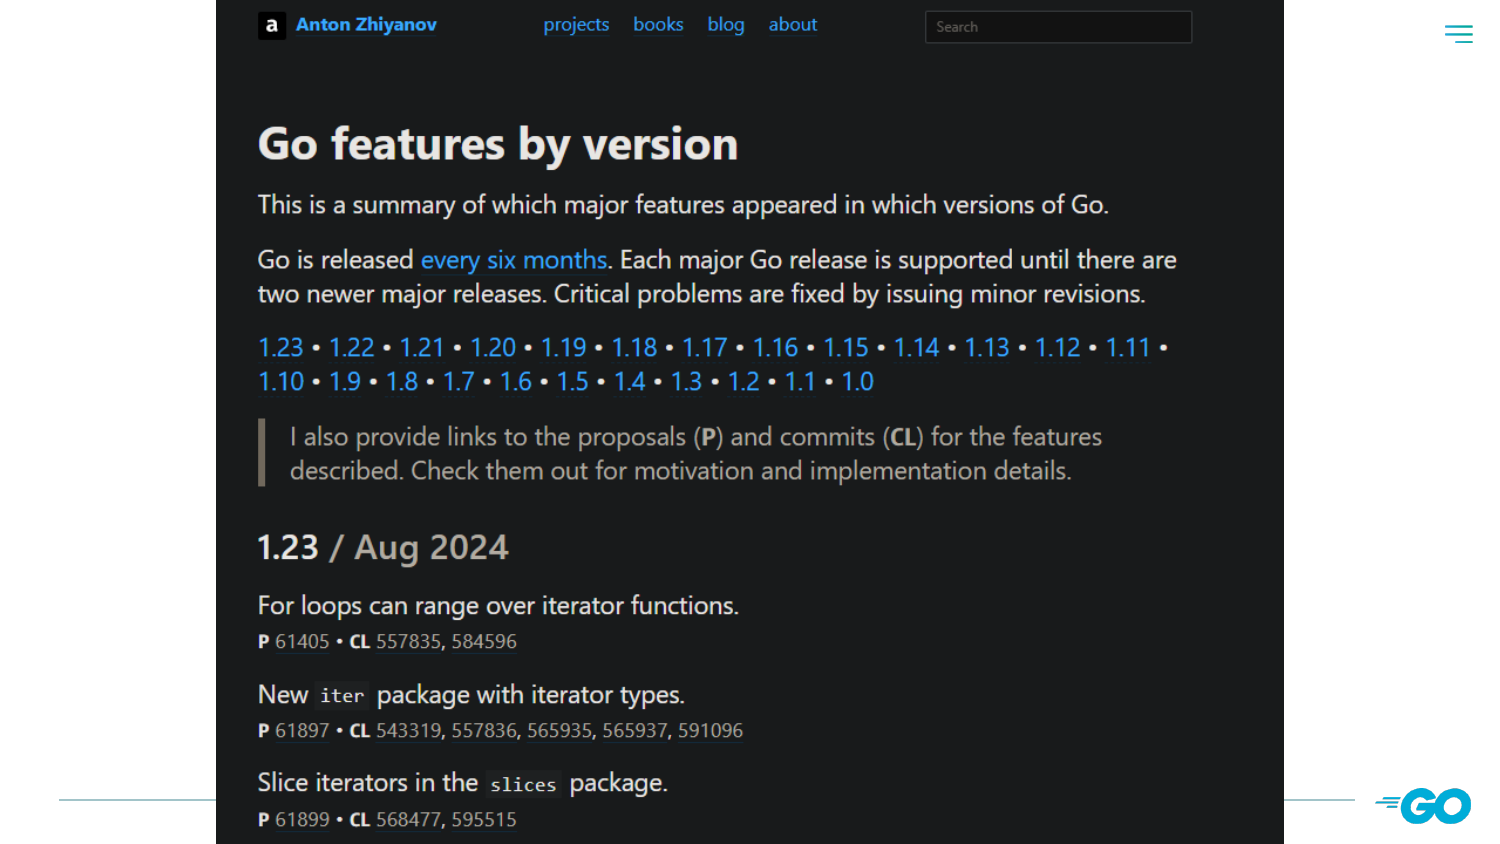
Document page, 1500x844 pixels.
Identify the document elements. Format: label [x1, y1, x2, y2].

picture [1445, 25, 1473, 43]
picture [1375, 788, 1415, 824]
picture [1461, 788, 1471, 797]
picture [1458, 812, 1471, 824]
picture [1411, 798, 1435, 814]
picture [216, 0, 1284, 844]
picture [1425, 815, 1443, 824]
picture [1428, 788, 1449, 797]
picture [1444, 798, 1461, 814]
